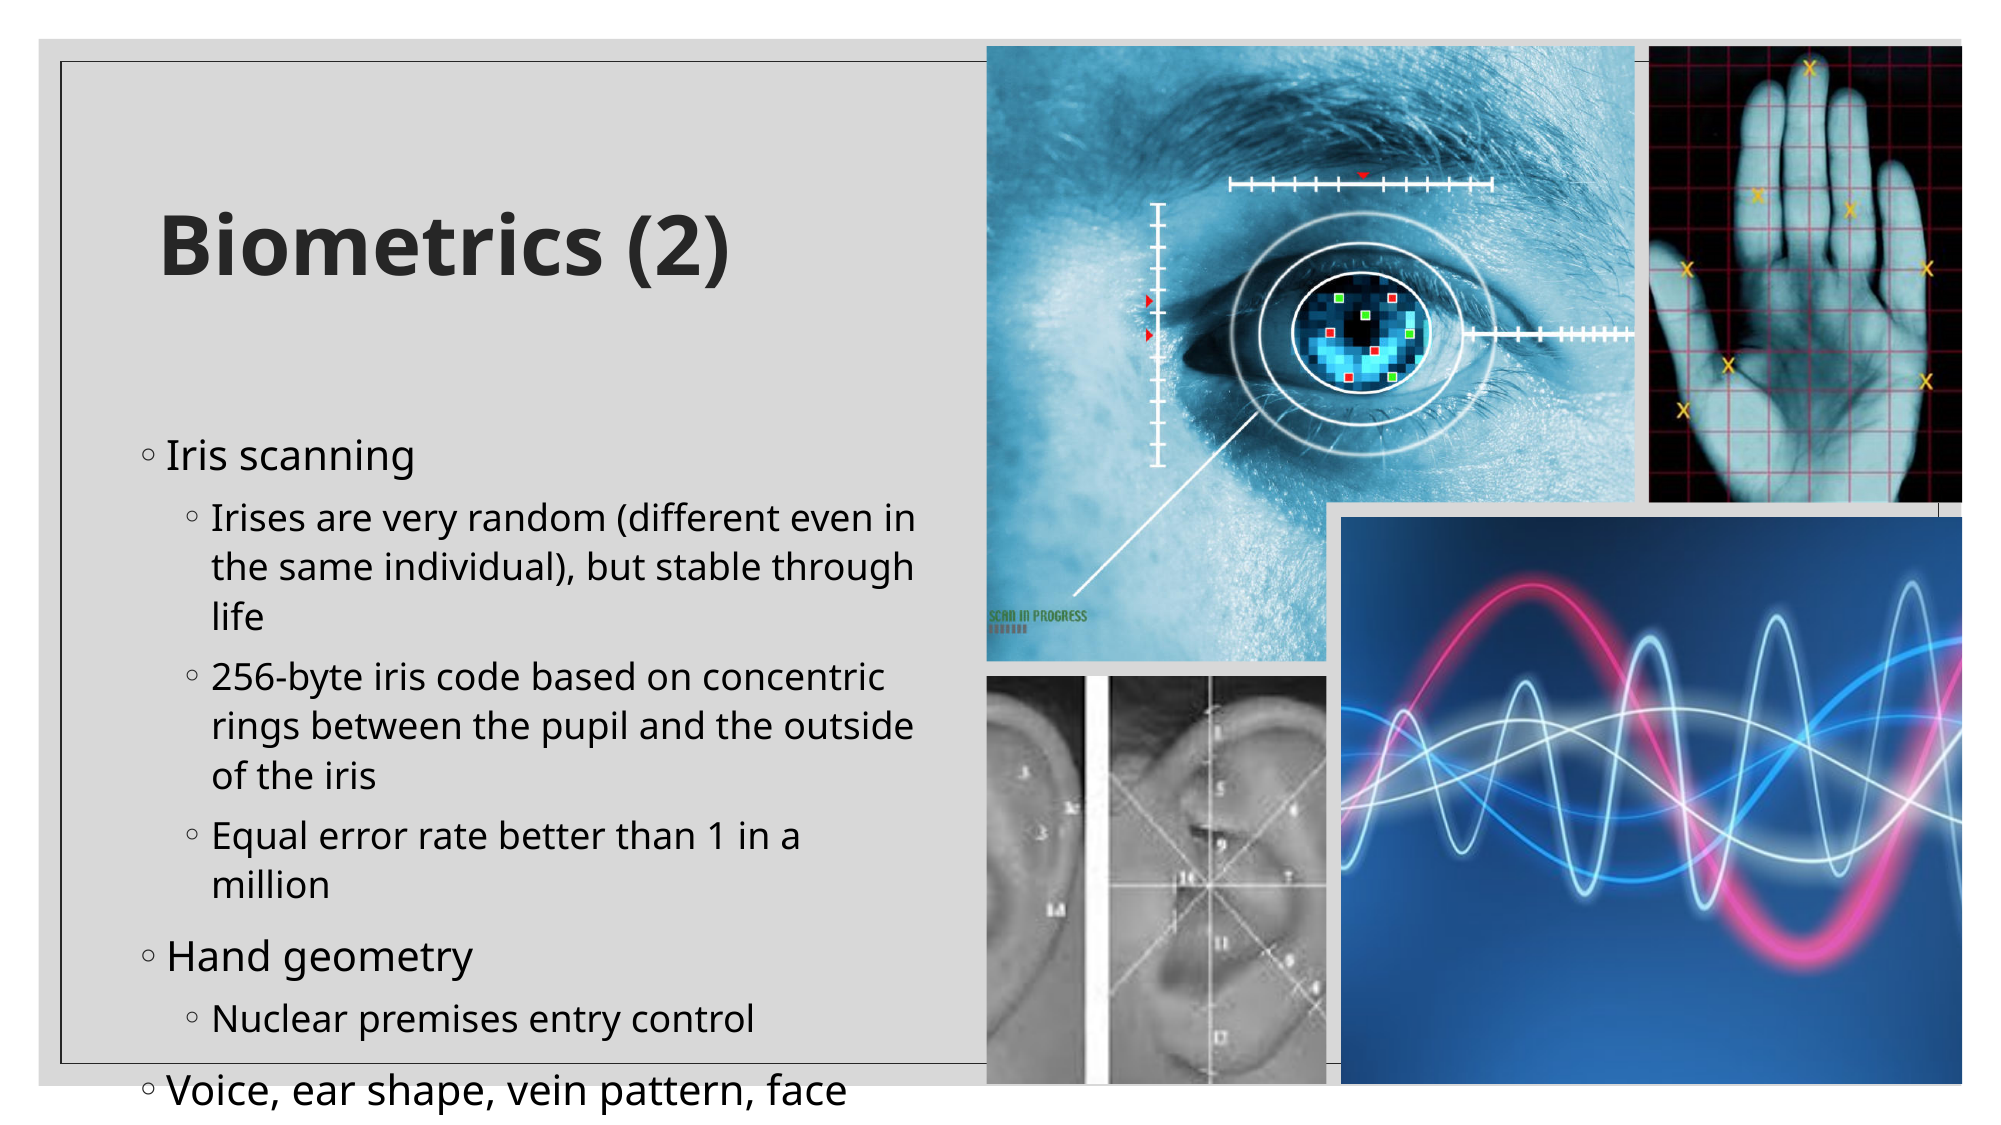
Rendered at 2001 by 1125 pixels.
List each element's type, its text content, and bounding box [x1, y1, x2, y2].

list Iris scanning Irises are very random (different even in the same individual), but stable through life 256-byte iris code based on concentric rings between the pupil and the outside of the iris Equal error rate better than 1 in a million Hand geometry Nuclear premises entry control Voice, ear shape, vein pattern, face temp [121, 416, 938, 1007]
picture [1648, 46, 1963, 503]
title Biometrics (2) [142, 105, 980, 392]
picture [986, 676, 1327, 1084]
picture [986, 46, 1963, 1084]
